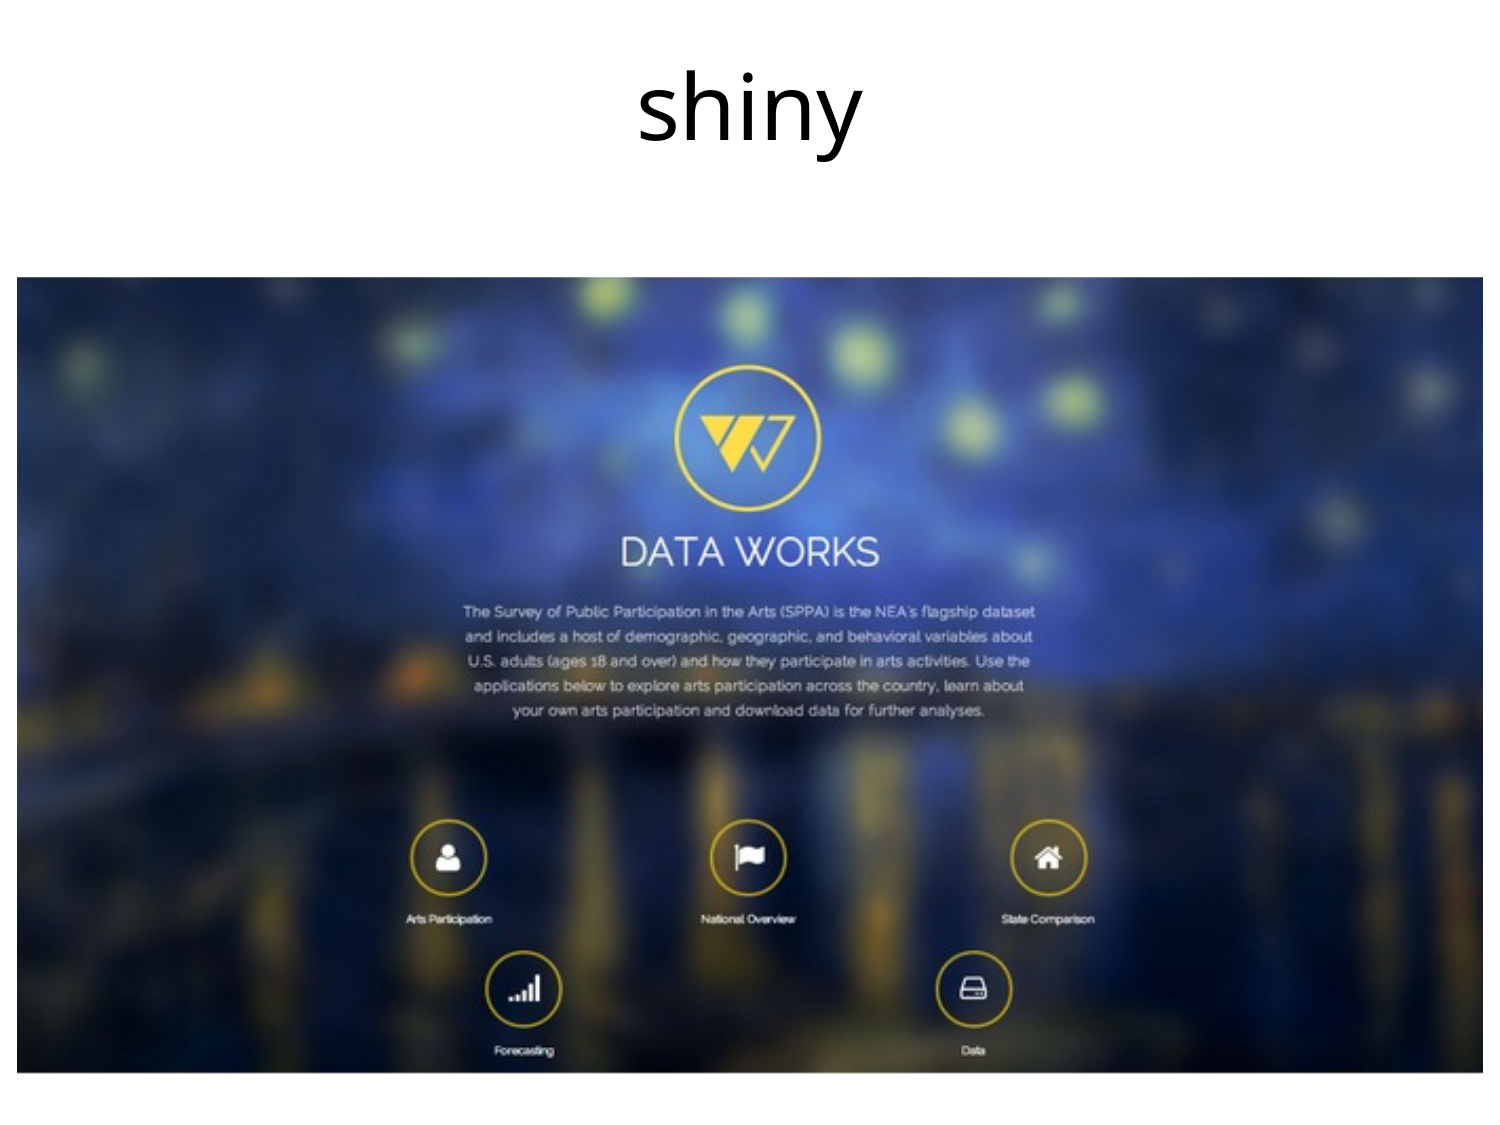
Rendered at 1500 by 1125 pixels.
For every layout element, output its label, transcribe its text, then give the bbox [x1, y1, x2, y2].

title shiny [103, 2, 1397, 220]
picture [17, 277, 1483, 1074]
